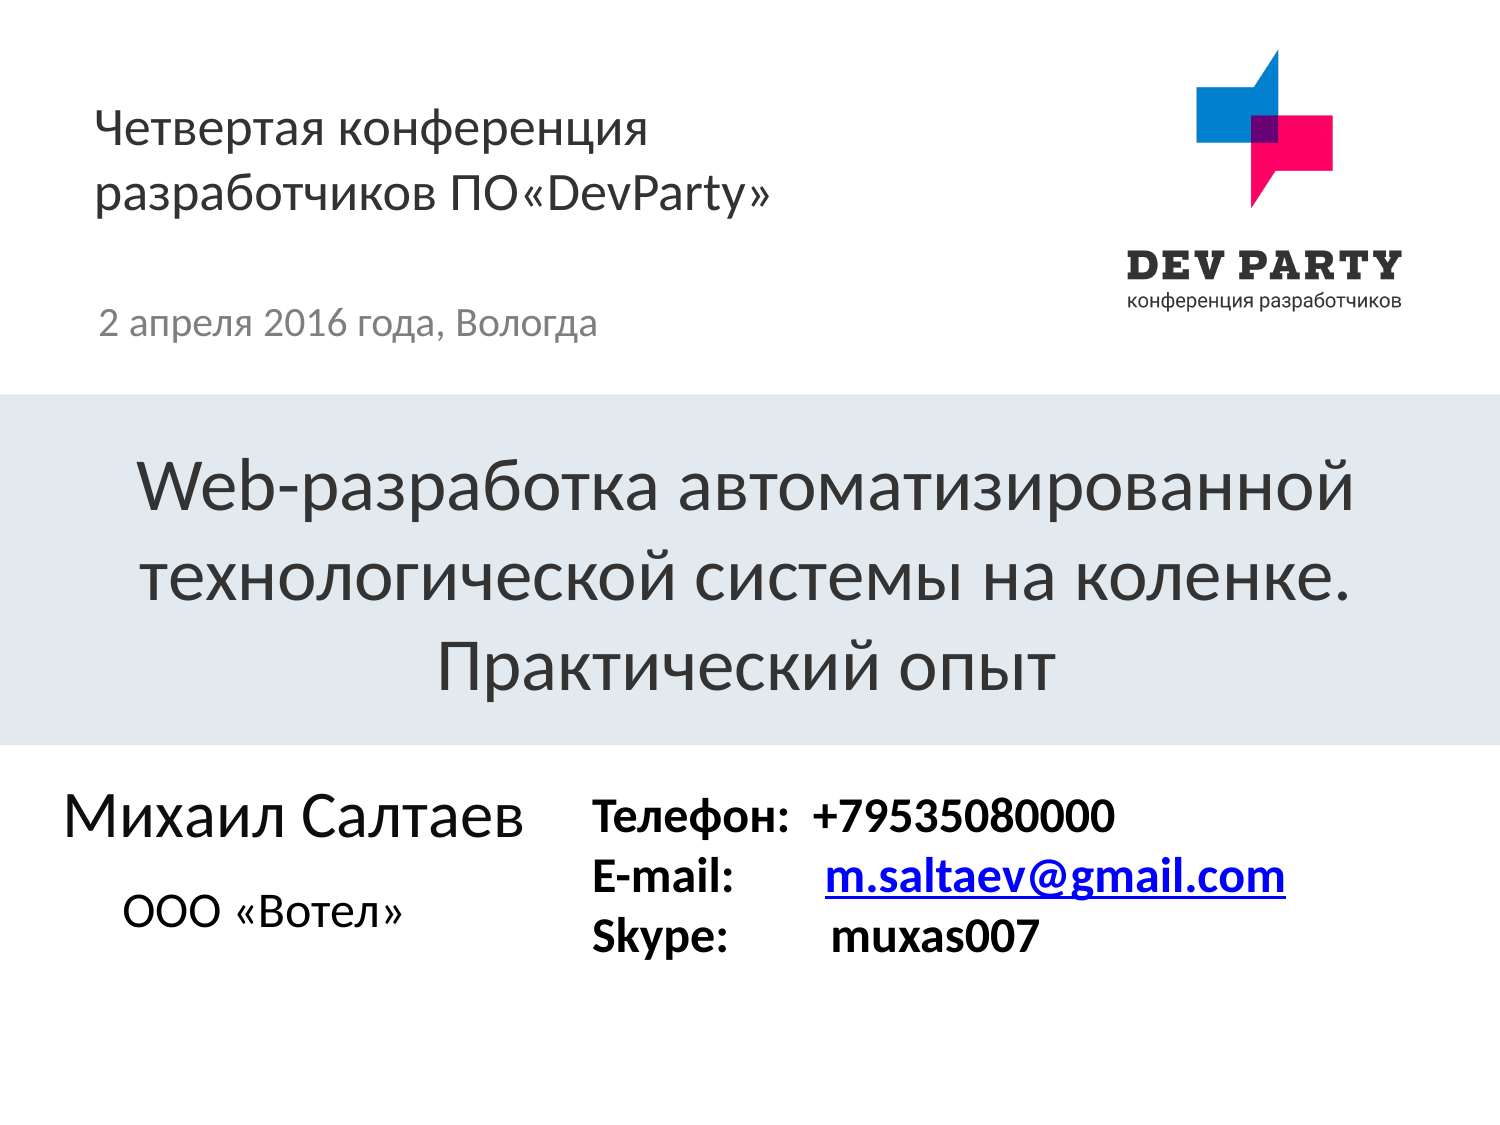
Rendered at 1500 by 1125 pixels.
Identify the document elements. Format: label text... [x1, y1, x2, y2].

text_box ООО «Вотел» [0, 869, 652, 1002]
text_box Телефон: +79535080000 E-mail: m.saltaev@gmail.com Skype: muxas007 [584, 775, 1459, 907]
picture [1114, 41, 1415, 321]
list Михаил Салтаев [0, 763, 820, 862]
title Web-разработка автоматизированной технологической системы на коленке. Практический опыт [65, 410, 1428, 730]
